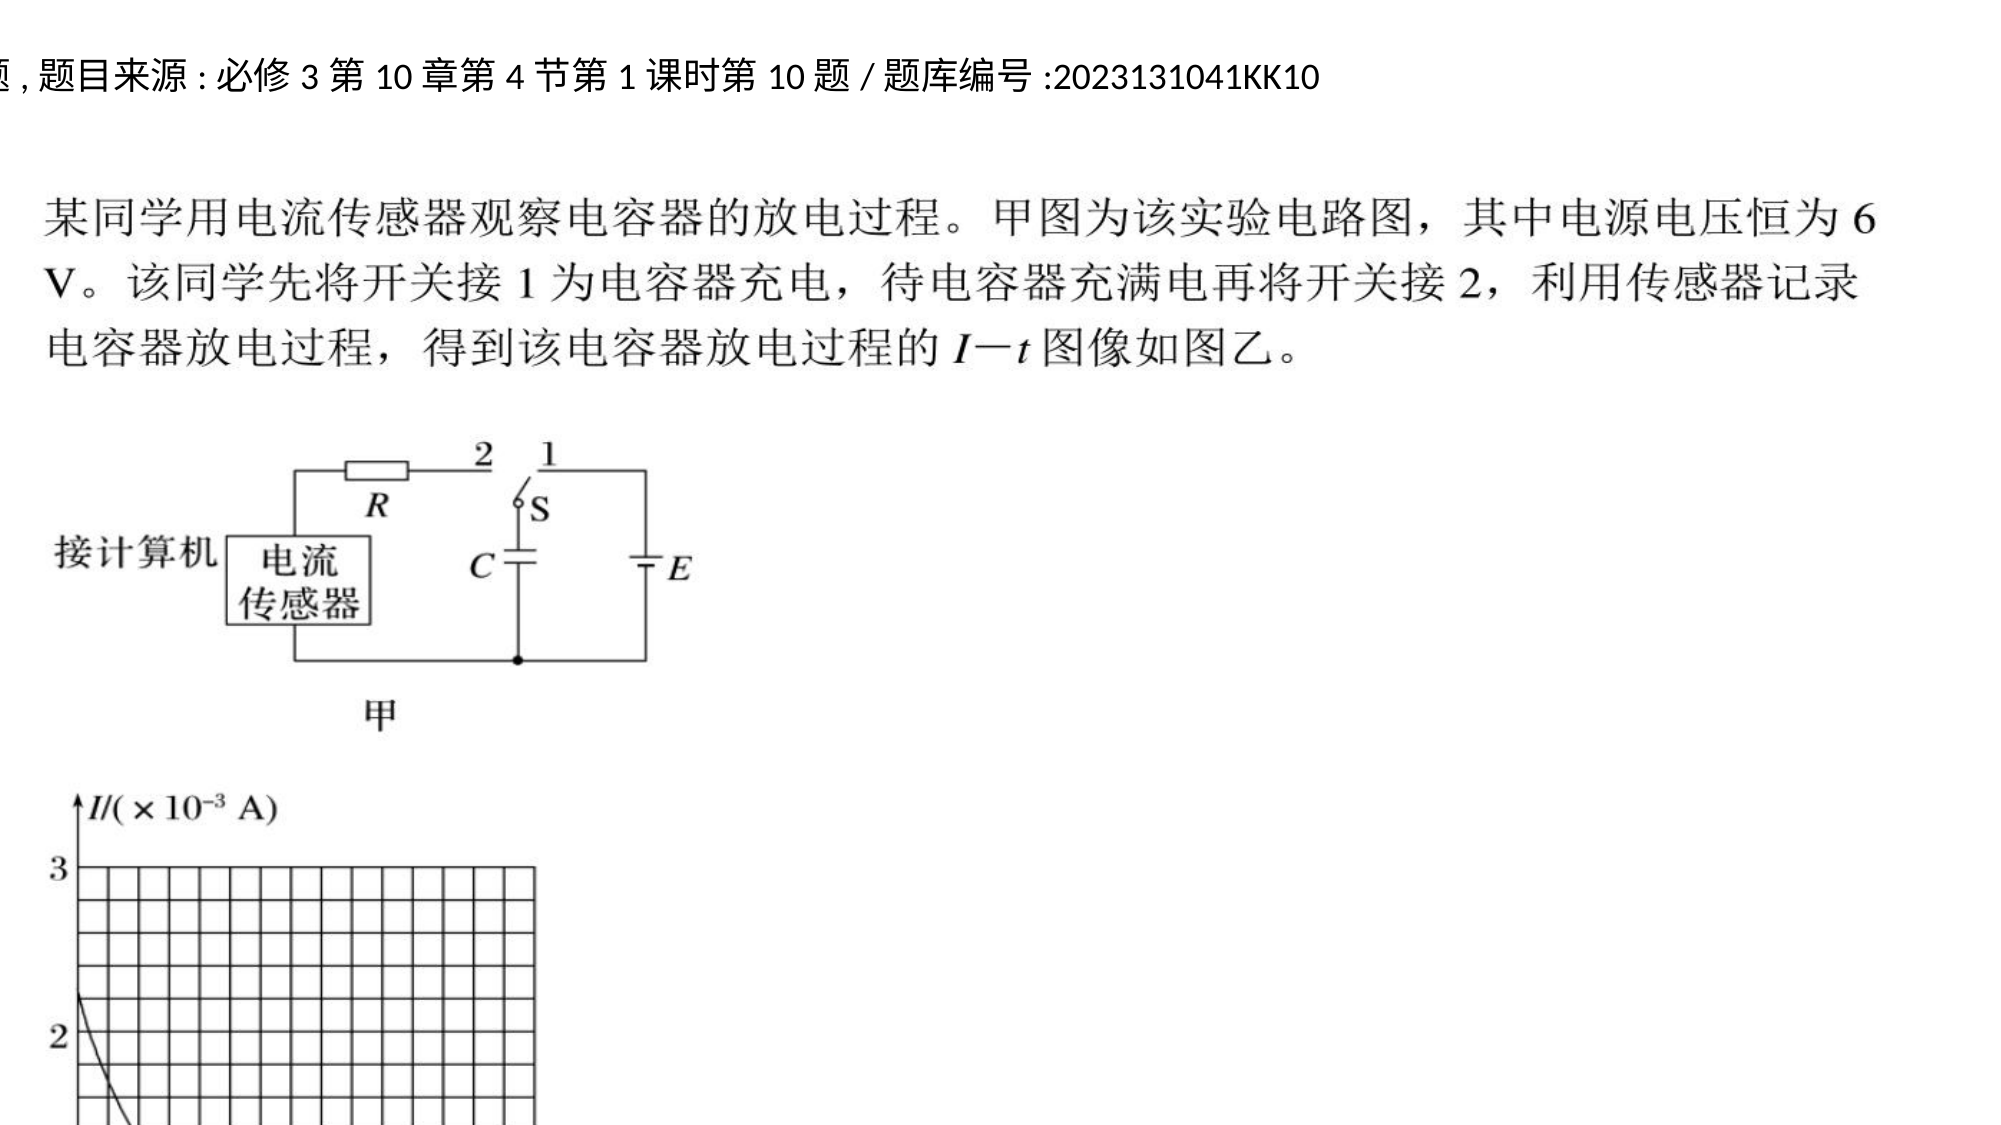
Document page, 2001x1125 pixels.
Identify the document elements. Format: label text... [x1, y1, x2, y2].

text_box 第17题,题目来源:必修3第10章第4节第1课时第10题/题库编号:2023131041KK10 [0, 0, 1335, 105]
picture [0, 149, 1949, 1125]
